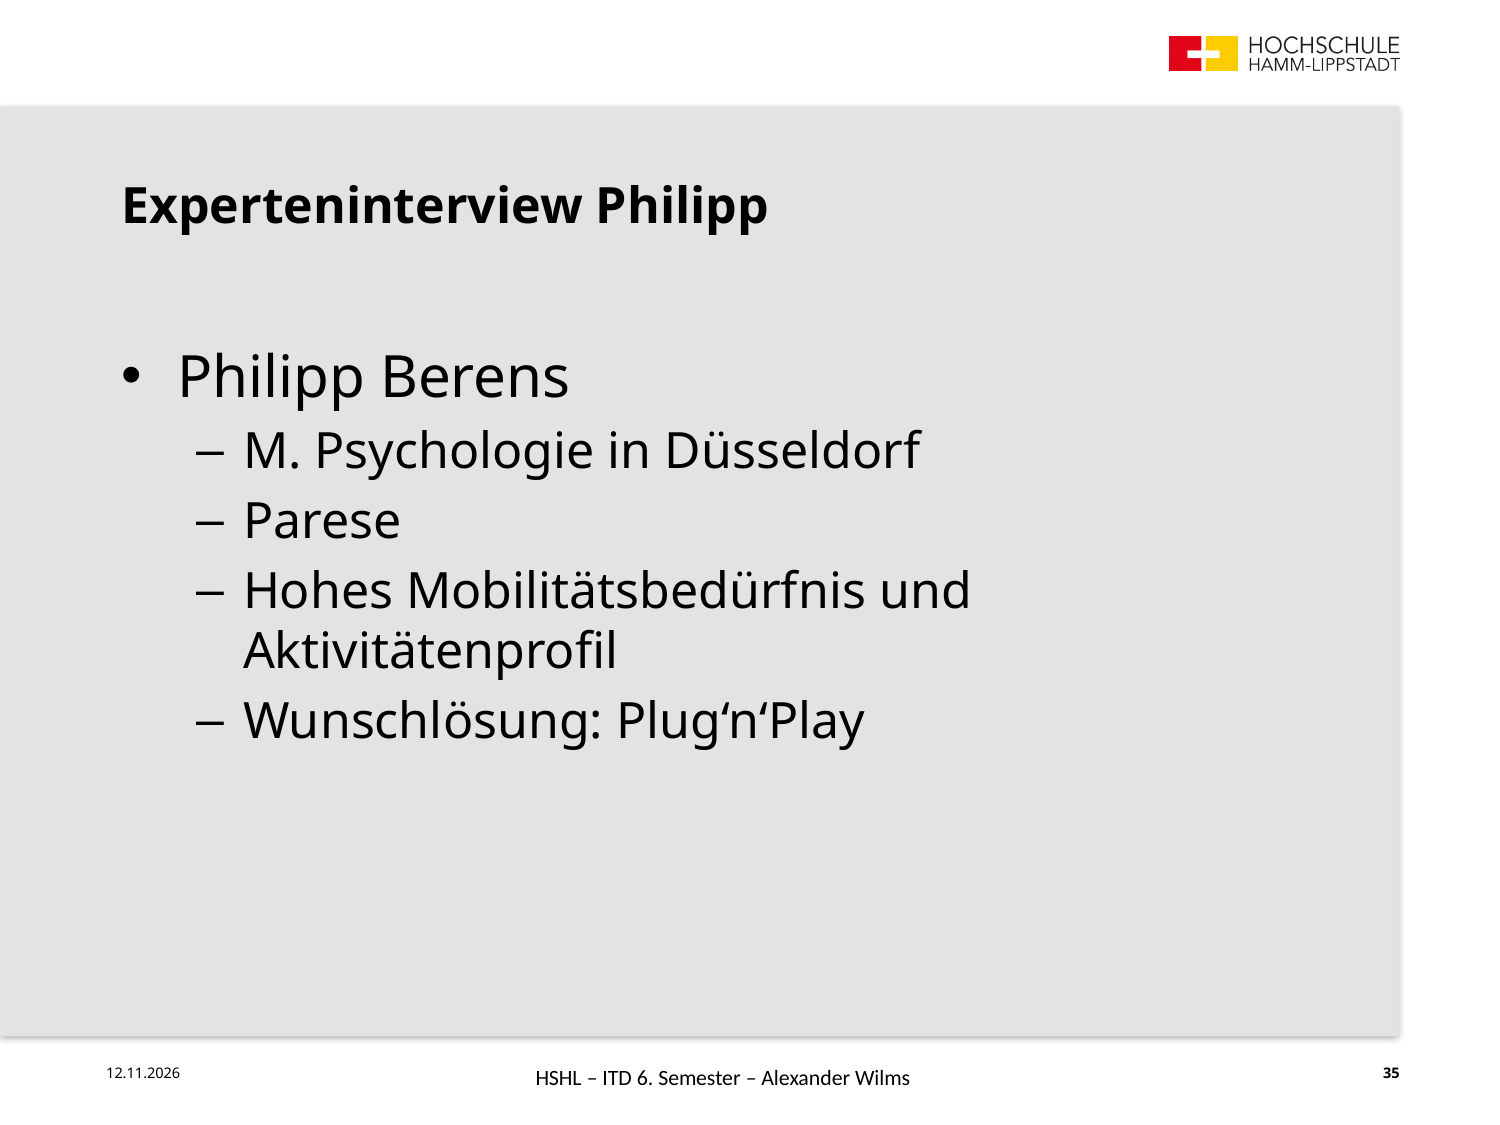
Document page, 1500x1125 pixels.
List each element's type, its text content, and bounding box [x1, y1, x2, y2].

slide_number 35 [1049, 1065, 1400, 1084]
picture [1169, 36, 1400, 71]
text_box HSHL – ITD 6. Semester – Alexander Wilms [520, 1055, 926, 1097]
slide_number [106, 1065, 457, 1084]
list Philipp Berens M. Psychologie in Düsseldorf Parese Hohes Mobilitätsbedürfnis und Aktivitätenprofil Wunschlösung: Plug‘n‘Play [106, 331, 1366, 1005]
text_box Experteninterview Philipp [106, 125, 1340, 281]
